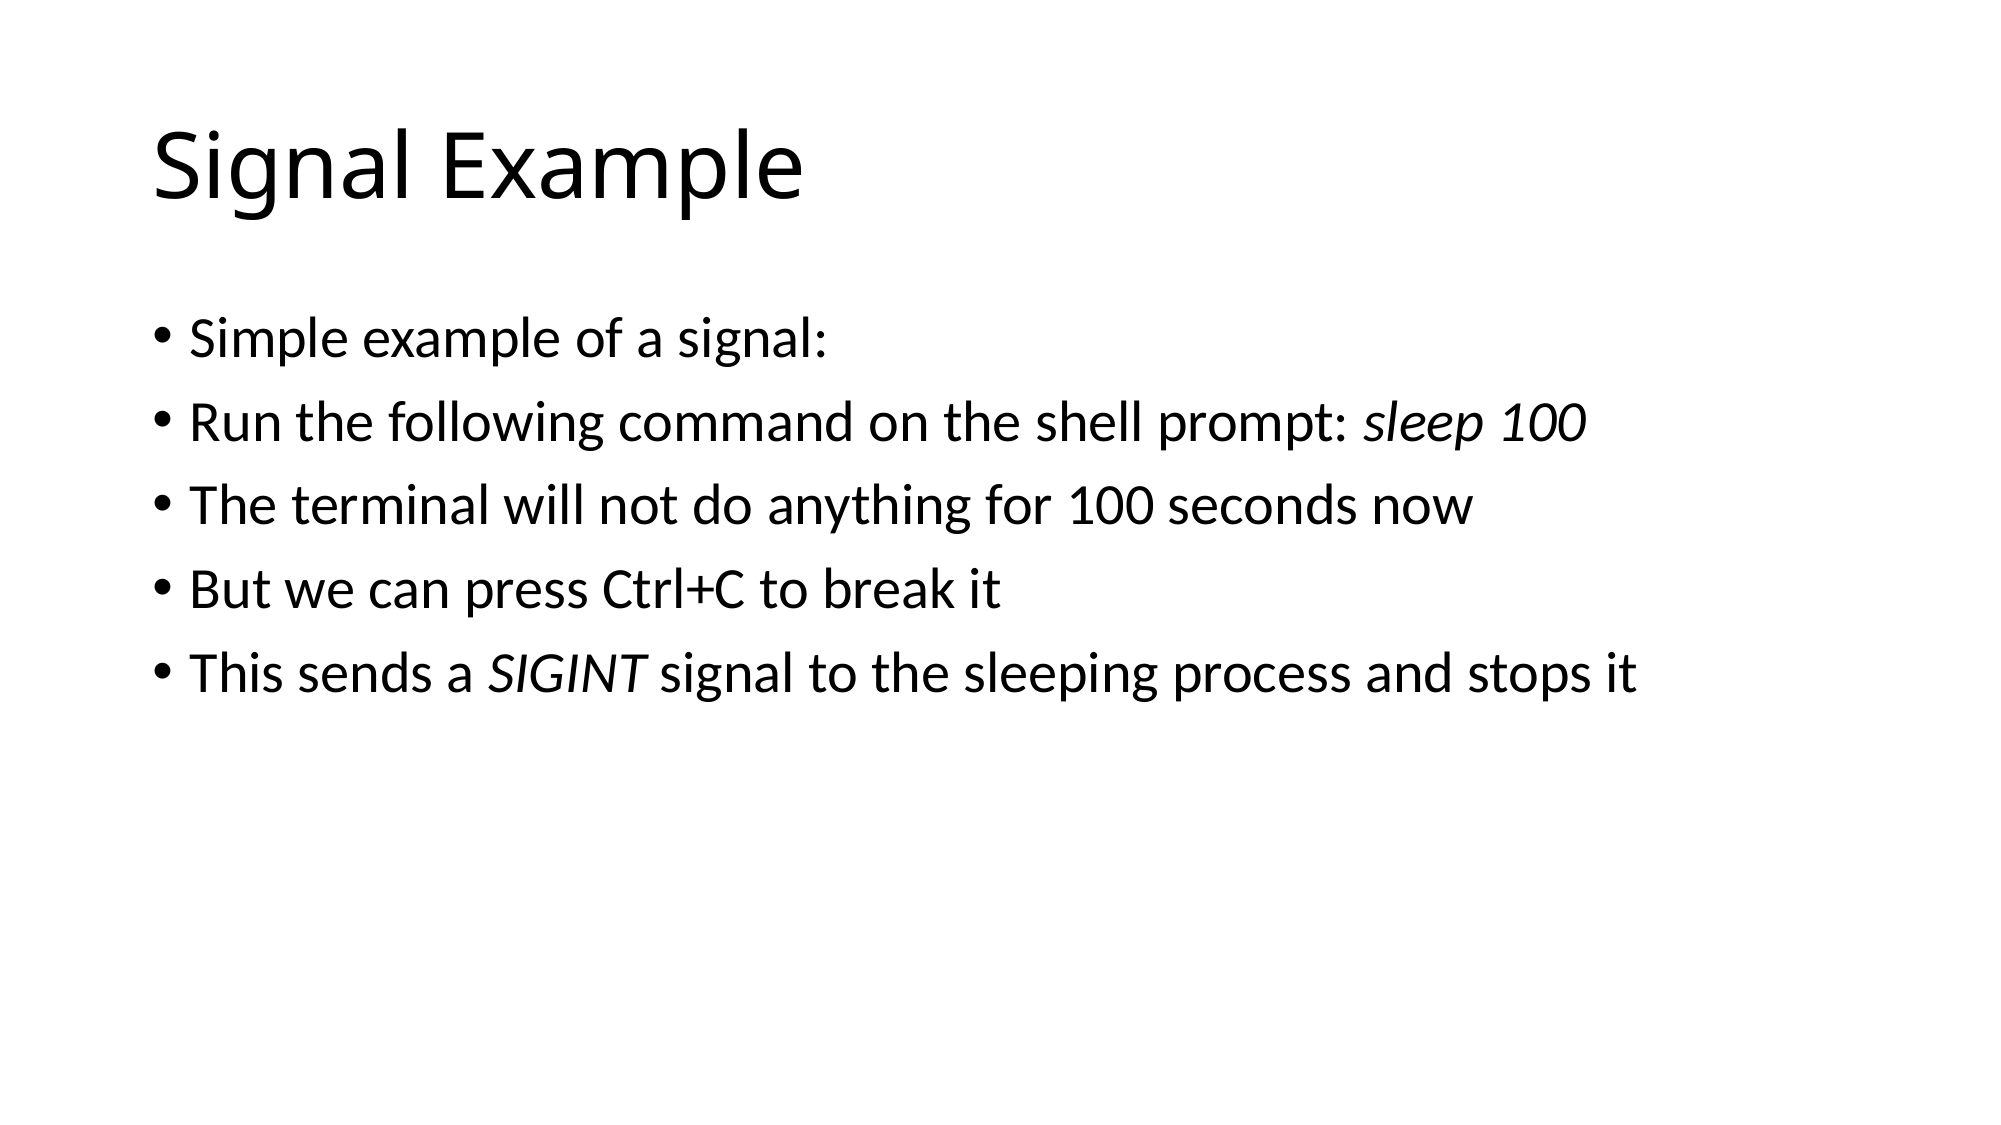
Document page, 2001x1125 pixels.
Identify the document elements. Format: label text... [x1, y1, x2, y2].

title Signal Example [137, 59, 1863, 278]
list Simple example of a signal: Run the following command on the shell prompt: sleep 100 The terminal will not do anything for 100 seconds now But we can press Ctrl+C to break it This sends a SIGINT signal to the sleeping process and stops it [137, 299, 1863, 1014]
